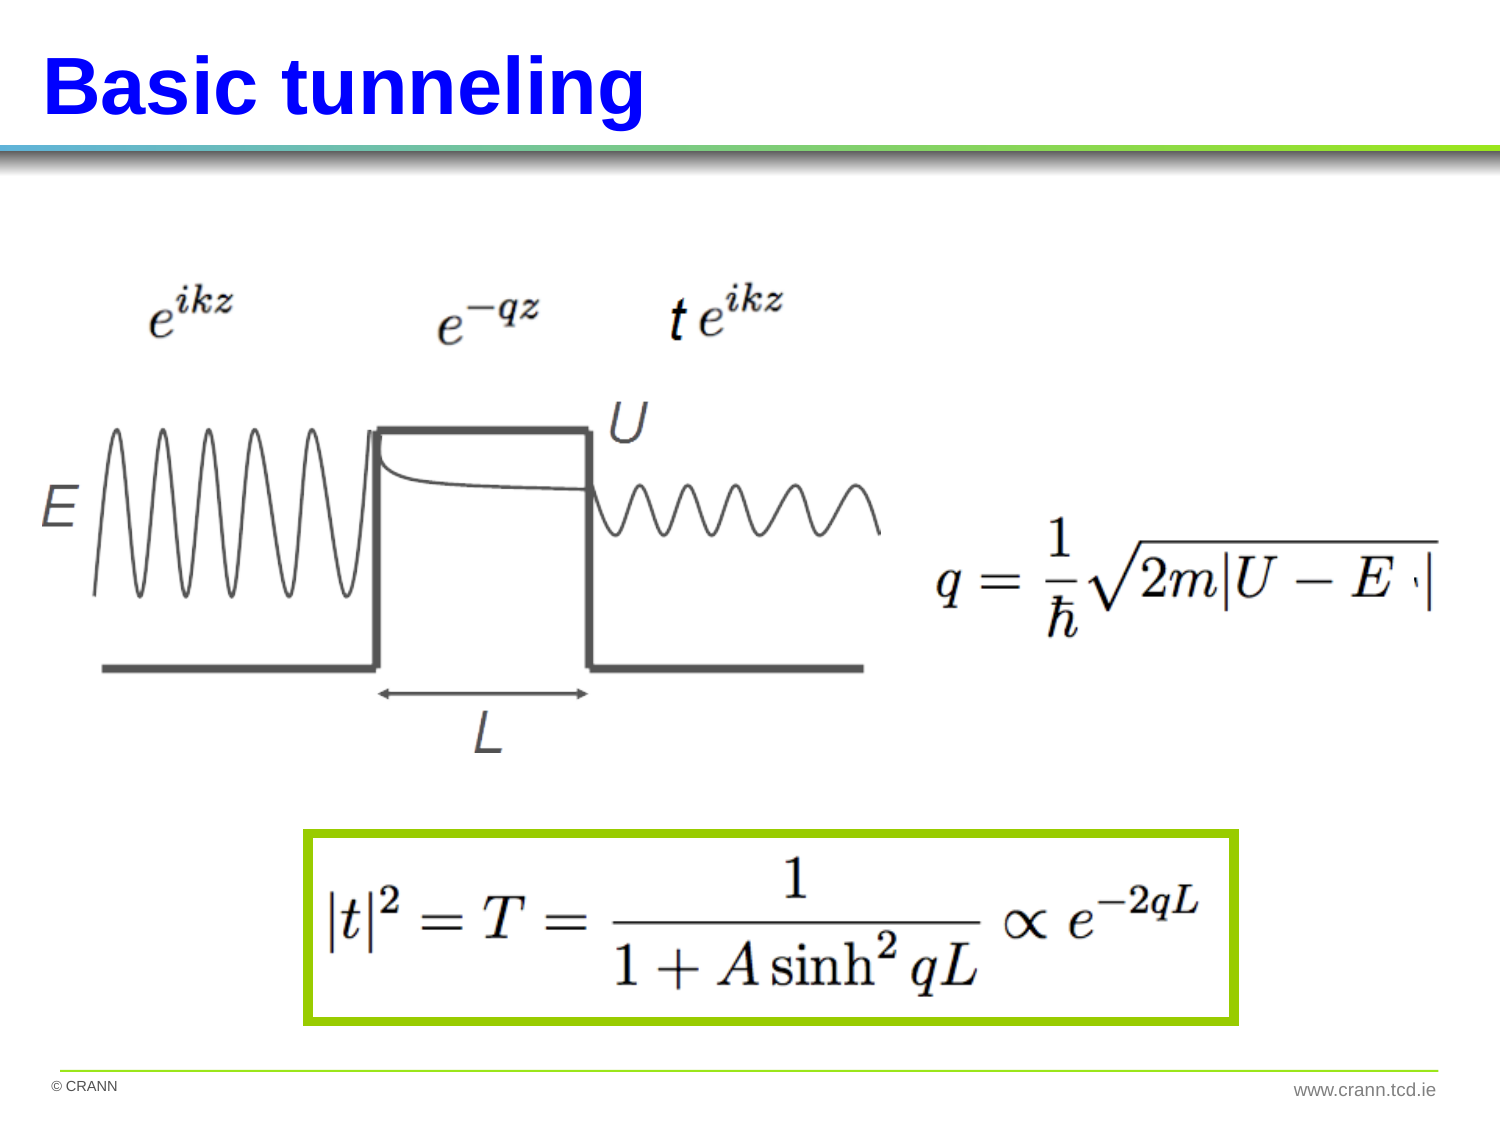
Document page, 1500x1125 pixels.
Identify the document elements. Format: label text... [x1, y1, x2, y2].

picture [928, 499, 1463, 659]
picture [312, 837, 1230, 1018]
picture [41, 262, 881, 753]
text_box Basic tunneling [42, 13, 1105, 152]
